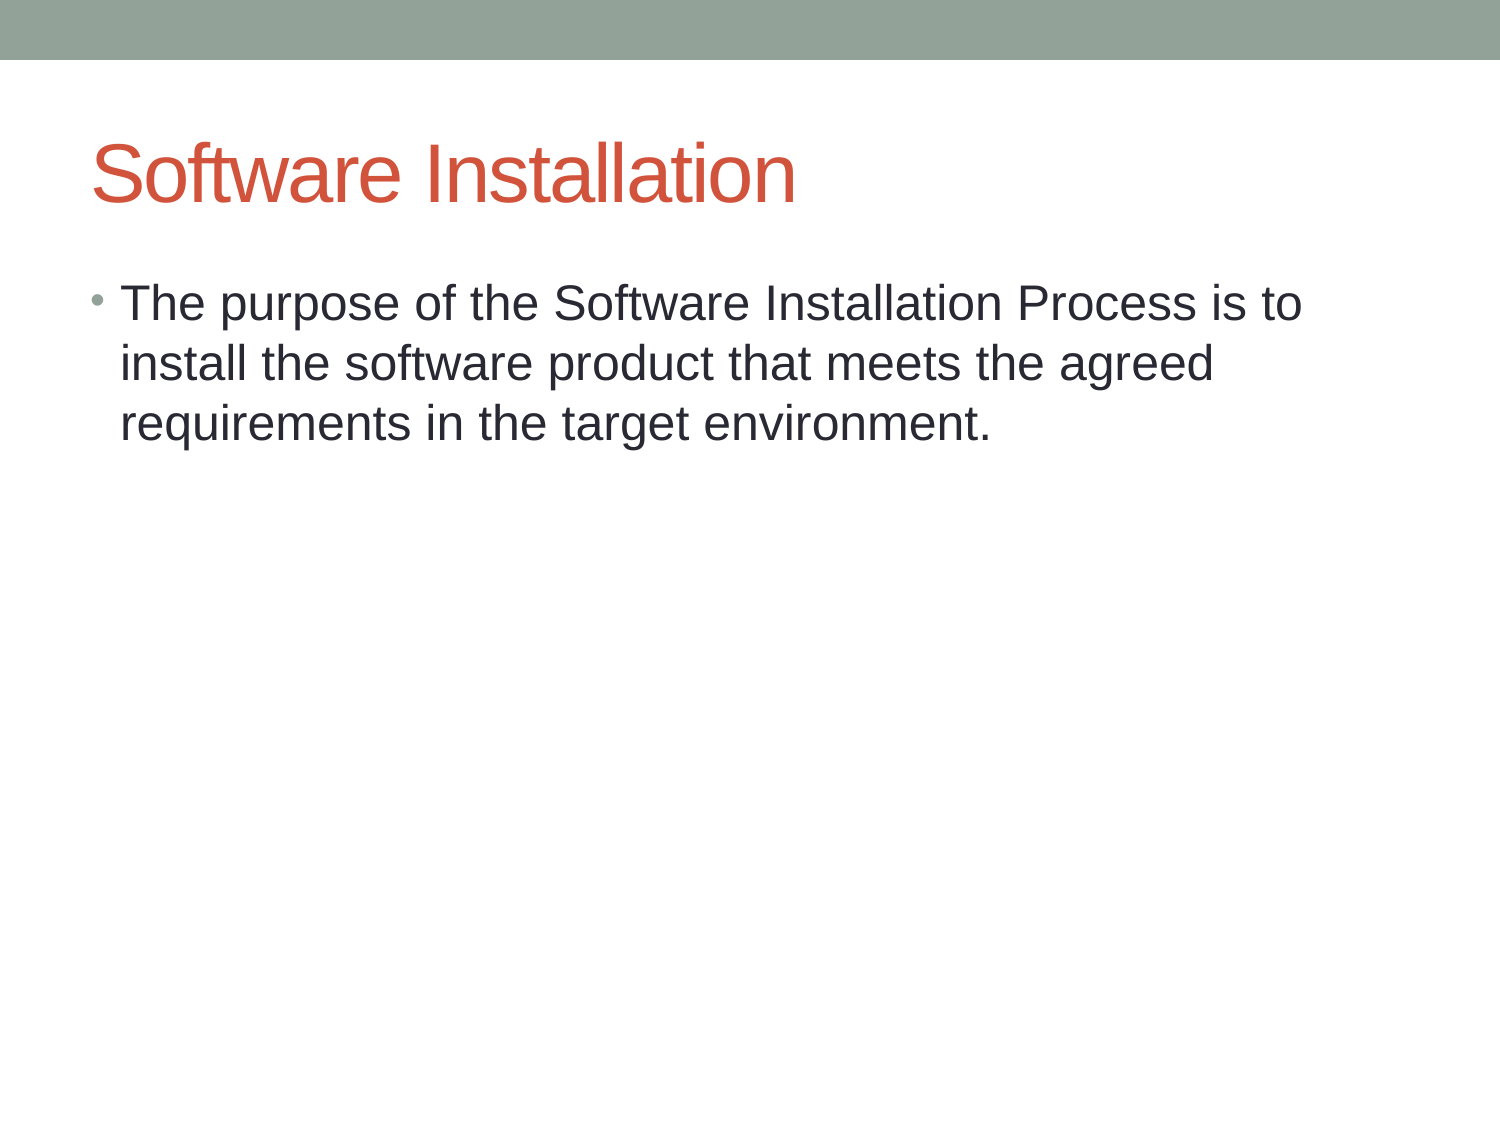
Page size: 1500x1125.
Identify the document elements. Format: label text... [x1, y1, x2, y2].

title Software Installation [75, 87, 1425, 250]
list The purpose of the Software Installation Process is to install the software product that meets the agreed requirements in the target environment. [75, 262, 1425, 1063]
